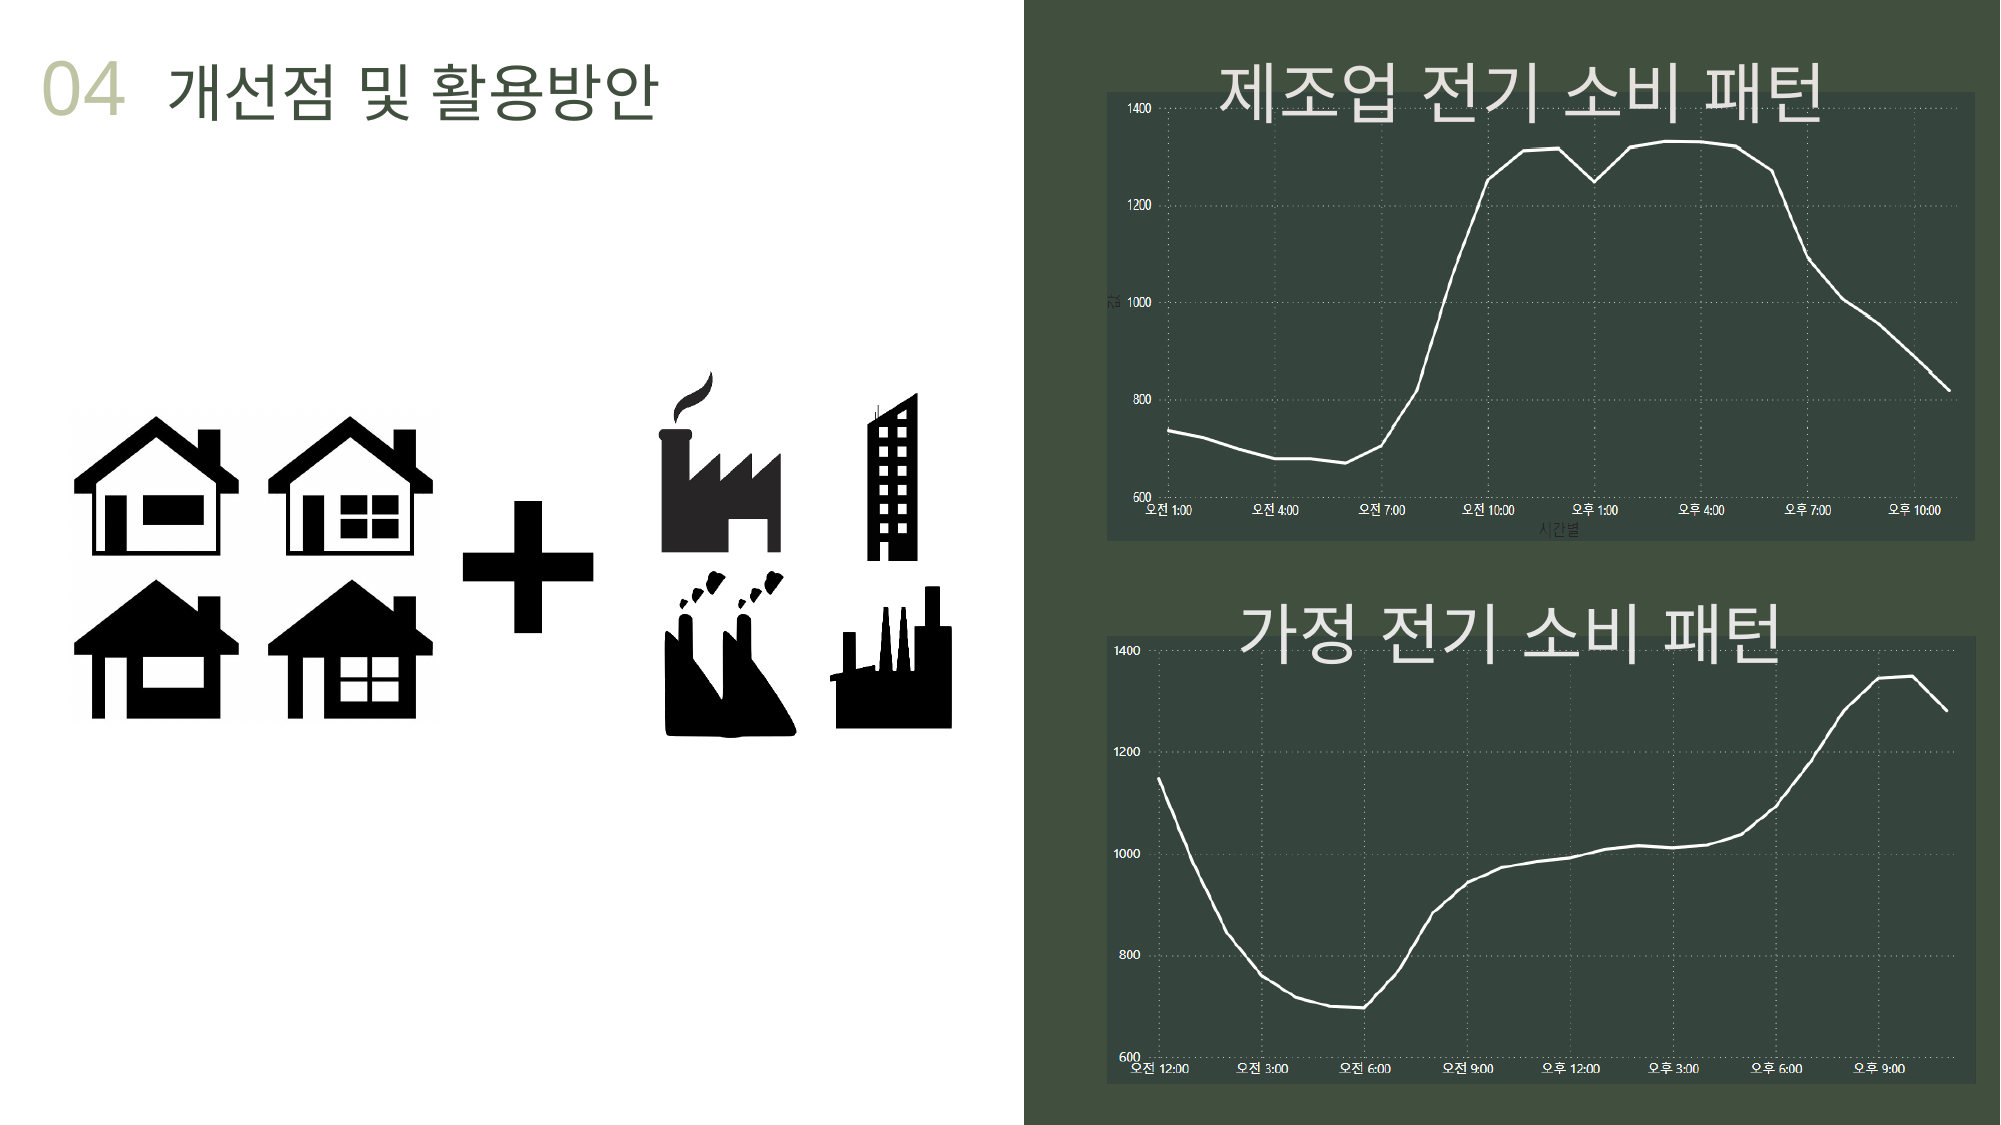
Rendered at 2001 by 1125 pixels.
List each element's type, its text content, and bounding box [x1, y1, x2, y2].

picture [68, 409, 439, 725]
text_box 04 [25, 32, 142, 138]
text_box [613, 336, 978, 744]
text_box 제조업 전기 소비 패턴 [1203, 44, 1929, 92]
text_box 가정 전기 소비 패턴 [1223, 585, 1829, 636]
text_box [462, 500, 594, 634]
picture [1107, 636, 1976, 1085]
text_box 개선점 및 활용방안 [142, 42, 730, 138]
picture [1107, 92, 1975, 541]
text_box [1024, 0, 2000, 1125]
